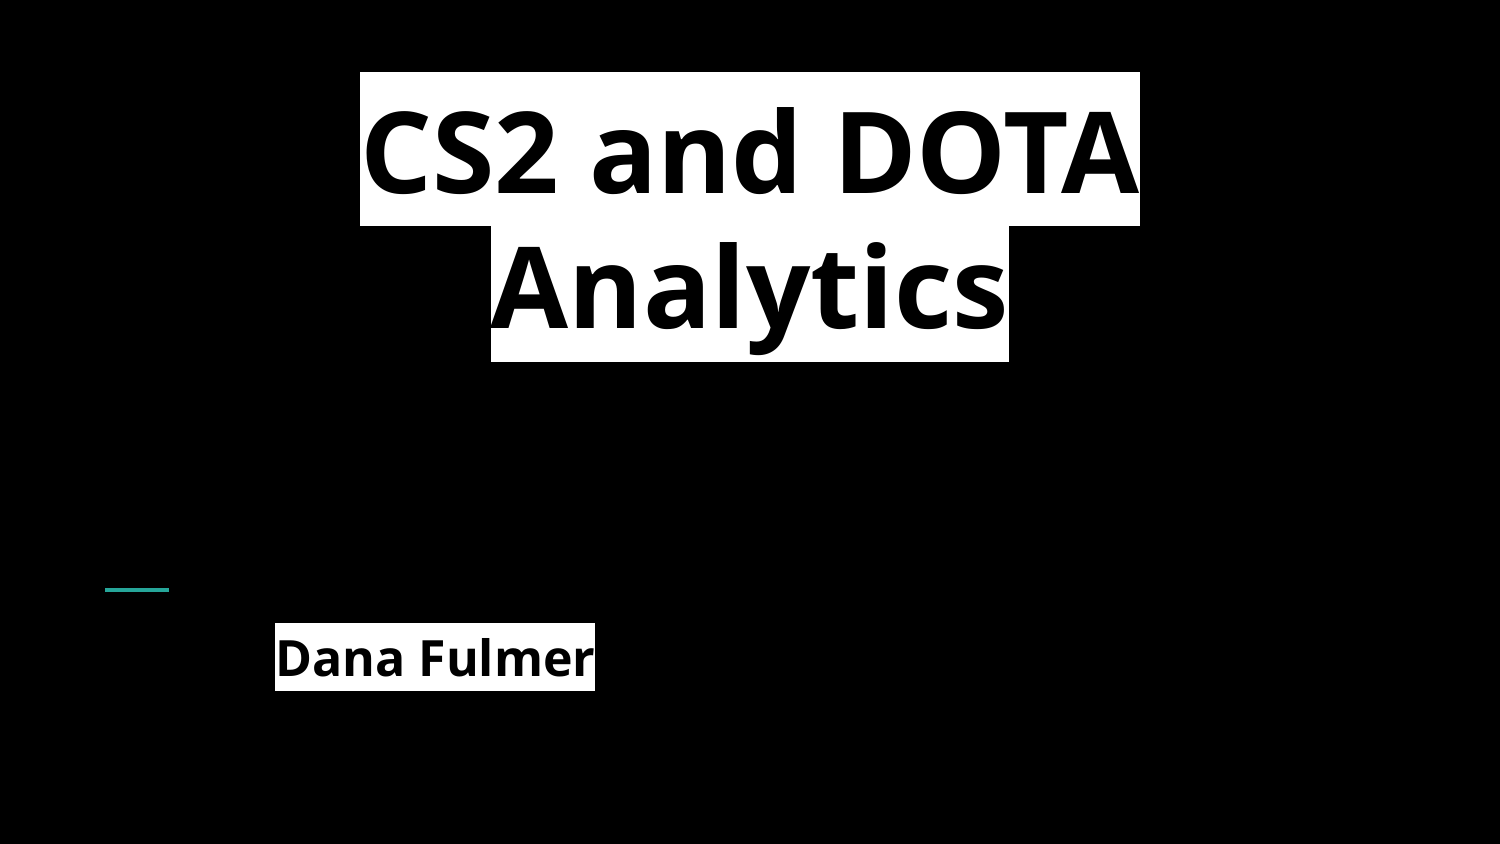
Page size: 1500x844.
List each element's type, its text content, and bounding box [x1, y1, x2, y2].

title CS2 and DOTA Analytics [84, 62, 1416, 367]
title Dana Fulmer [84, 584, 787, 702]
